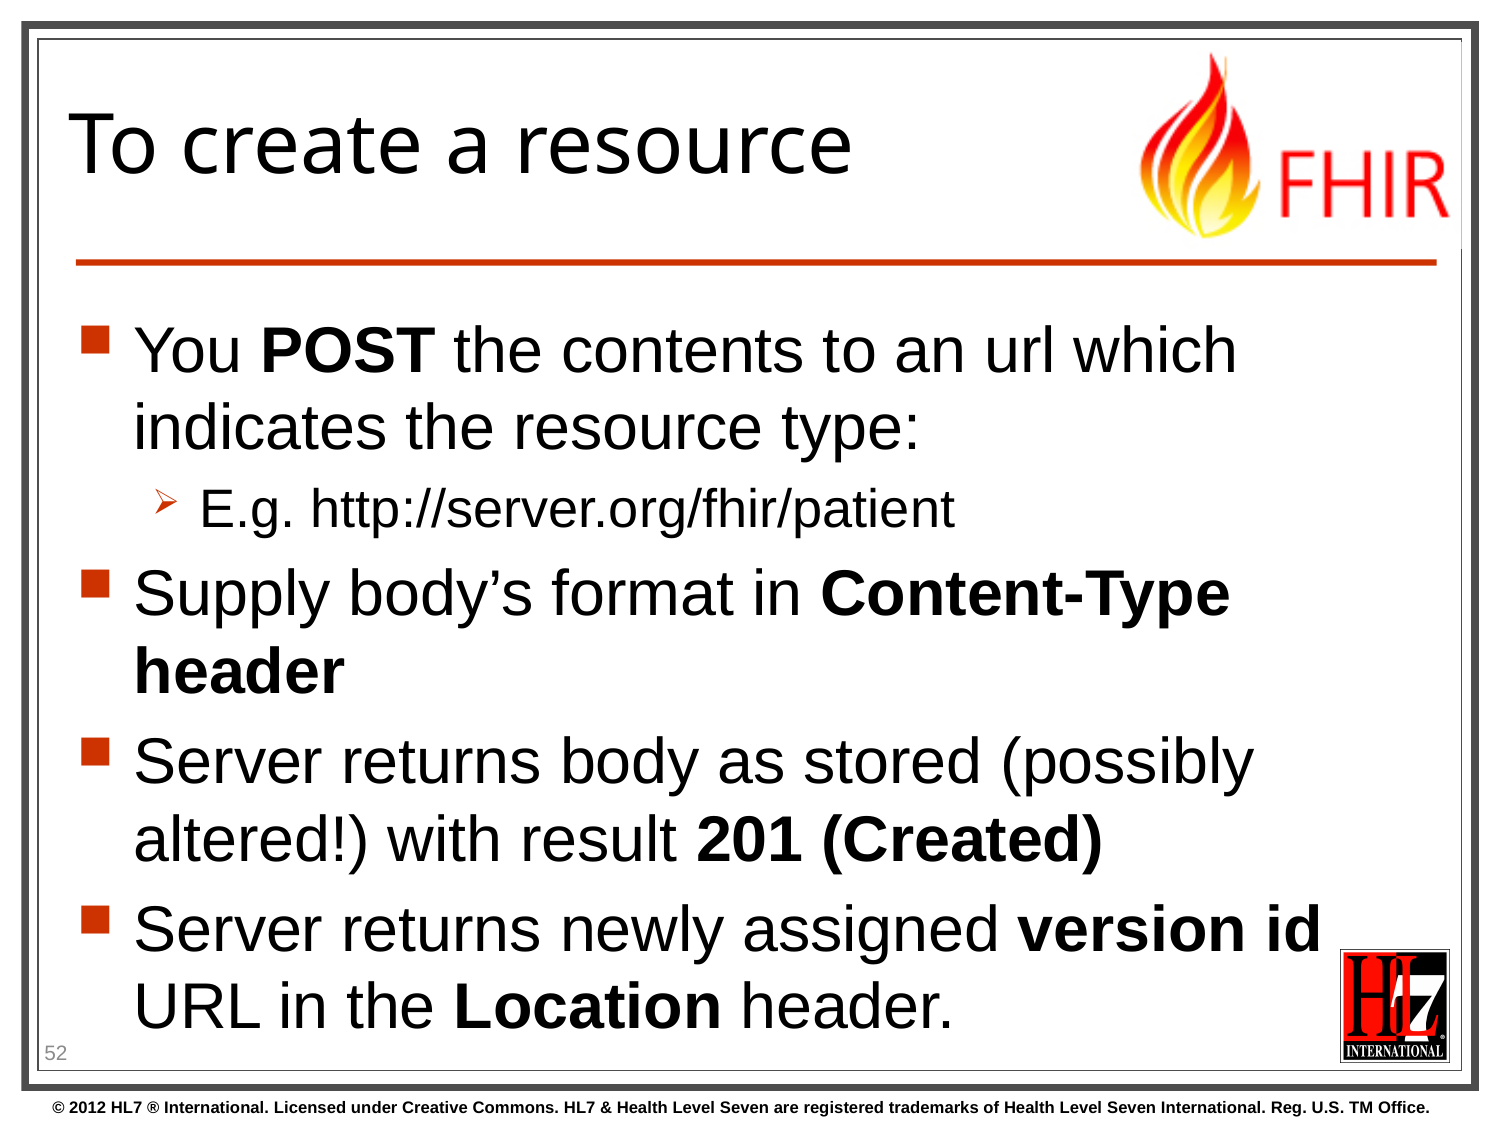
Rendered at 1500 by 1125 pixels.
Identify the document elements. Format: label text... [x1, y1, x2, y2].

picture [1128, 42, 1462, 249]
picture [1340, 949, 1450, 1063]
list You POST the contents to an url which indicates the resource type: E.g. http://server.org/fhir/patient Supply body’s format in Content-Type header Server returns body as stored (possibly altered!) with result 201 (Created) Server returns newly assigned version id URL in the Location header. [62, 299, 1438, 1035]
slide_number 52 [29, 1034, 148, 1071]
title To create a resource [53, 54, 1128, 244]
